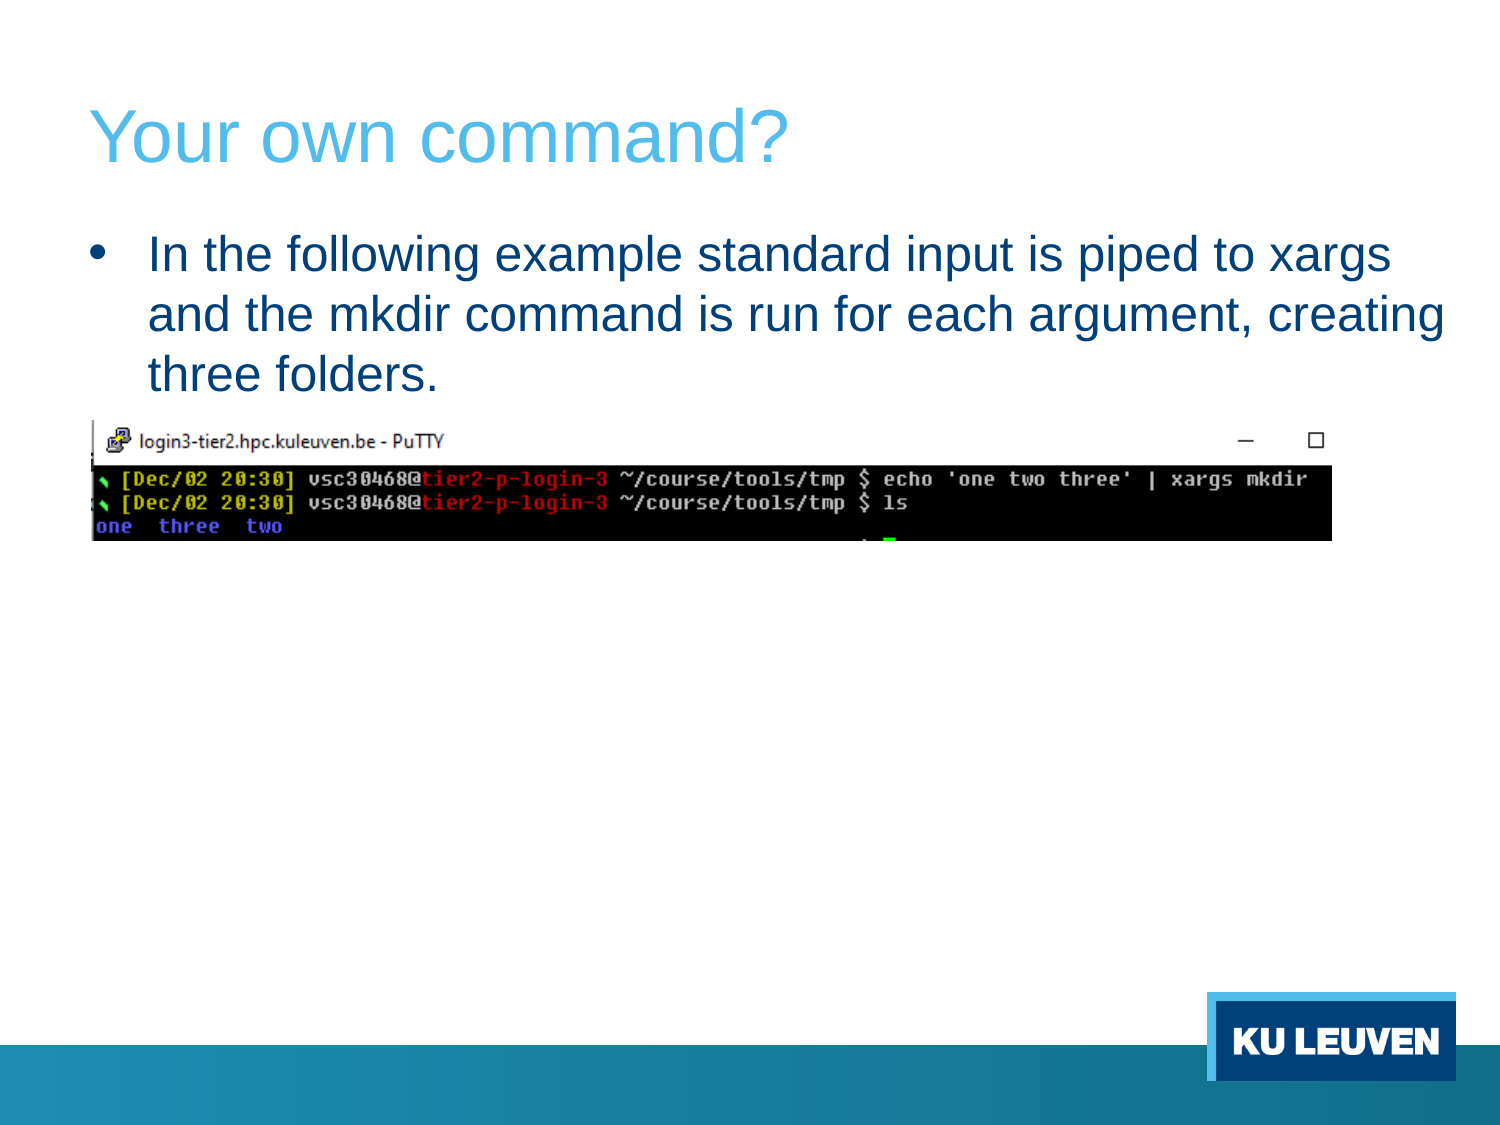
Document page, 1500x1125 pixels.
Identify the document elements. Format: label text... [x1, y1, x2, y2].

list In the following example standard input is piped to xargs and the mkdir command is run for each argument, creating three folders. [88, 221, 1456, 948]
title Your own command? [88, 29, 1456, 178]
picture [1207, 992, 1456, 1081]
picture [90, 420, 1332, 542]
